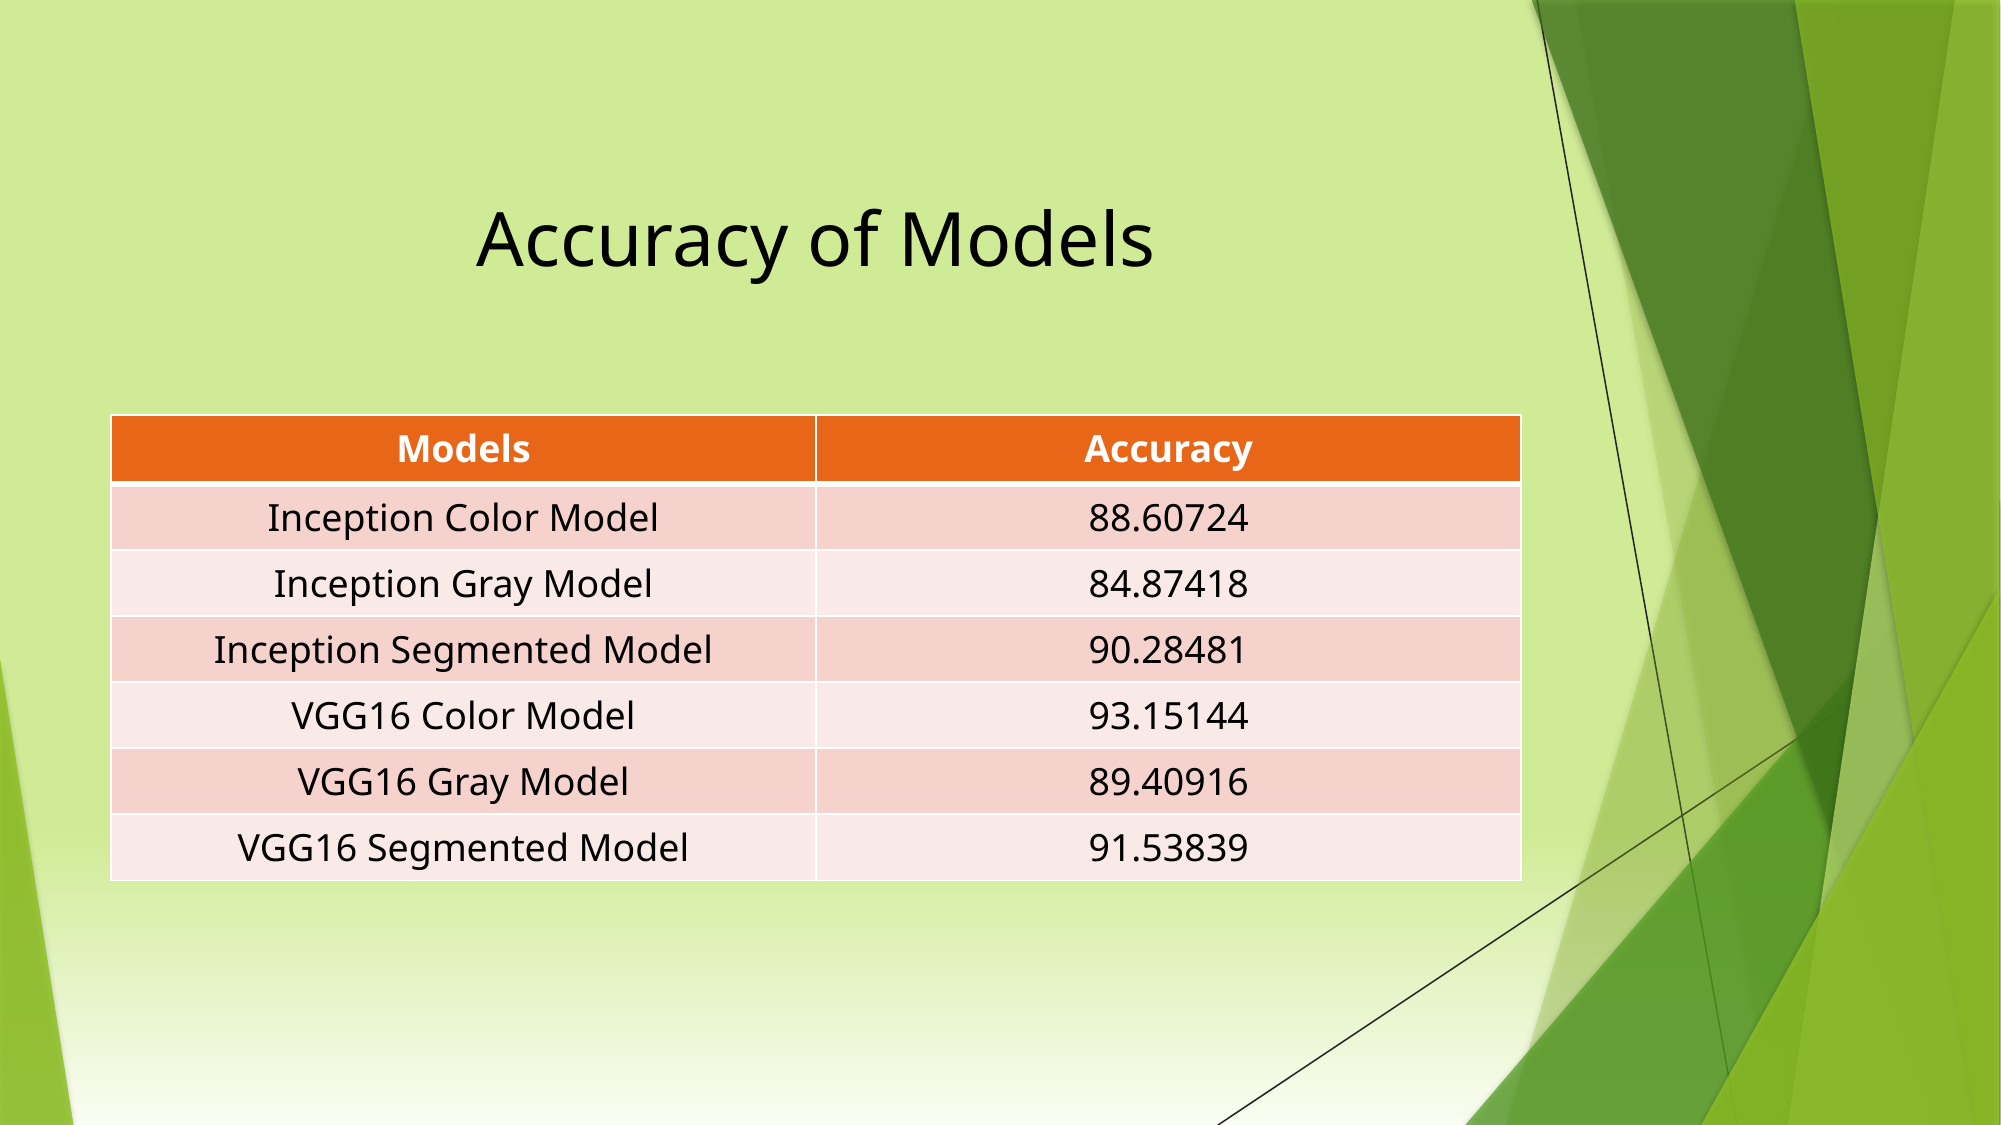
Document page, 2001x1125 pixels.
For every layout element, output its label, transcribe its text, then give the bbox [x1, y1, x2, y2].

table_cell VGG16 Segmented Model [112, 815, 815, 880]
table_cell Inception Gray Model [112, 551, 815, 615]
table_cell Inception Segmented Model [112, 617, 815, 681]
title Accuracy of Models [111, 183, 1522, 317]
table_cell 88.60724 [817, 487, 1520, 549]
table_cell 91.53839 [817, 815, 1520, 880]
table_cell 93.15144 [817, 683, 1520, 747]
table_header Accuracy [817, 416, 1520, 481]
table_cell Inception Color Model [112, 487, 815, 549]
table_cell VGG16 Gray Model [112, 749, 815, 813]
table_cell 84.87418 [817, 551, 1520, 615]
table_cell 89.40916 [817, 749, 1520, 813]
table_cell 90.28481 [817, 617, 1520, 681]
table_cell VGG16 Color Model [112, 683, 815, 747]
table_header Models [112, 416, 815, 481]
